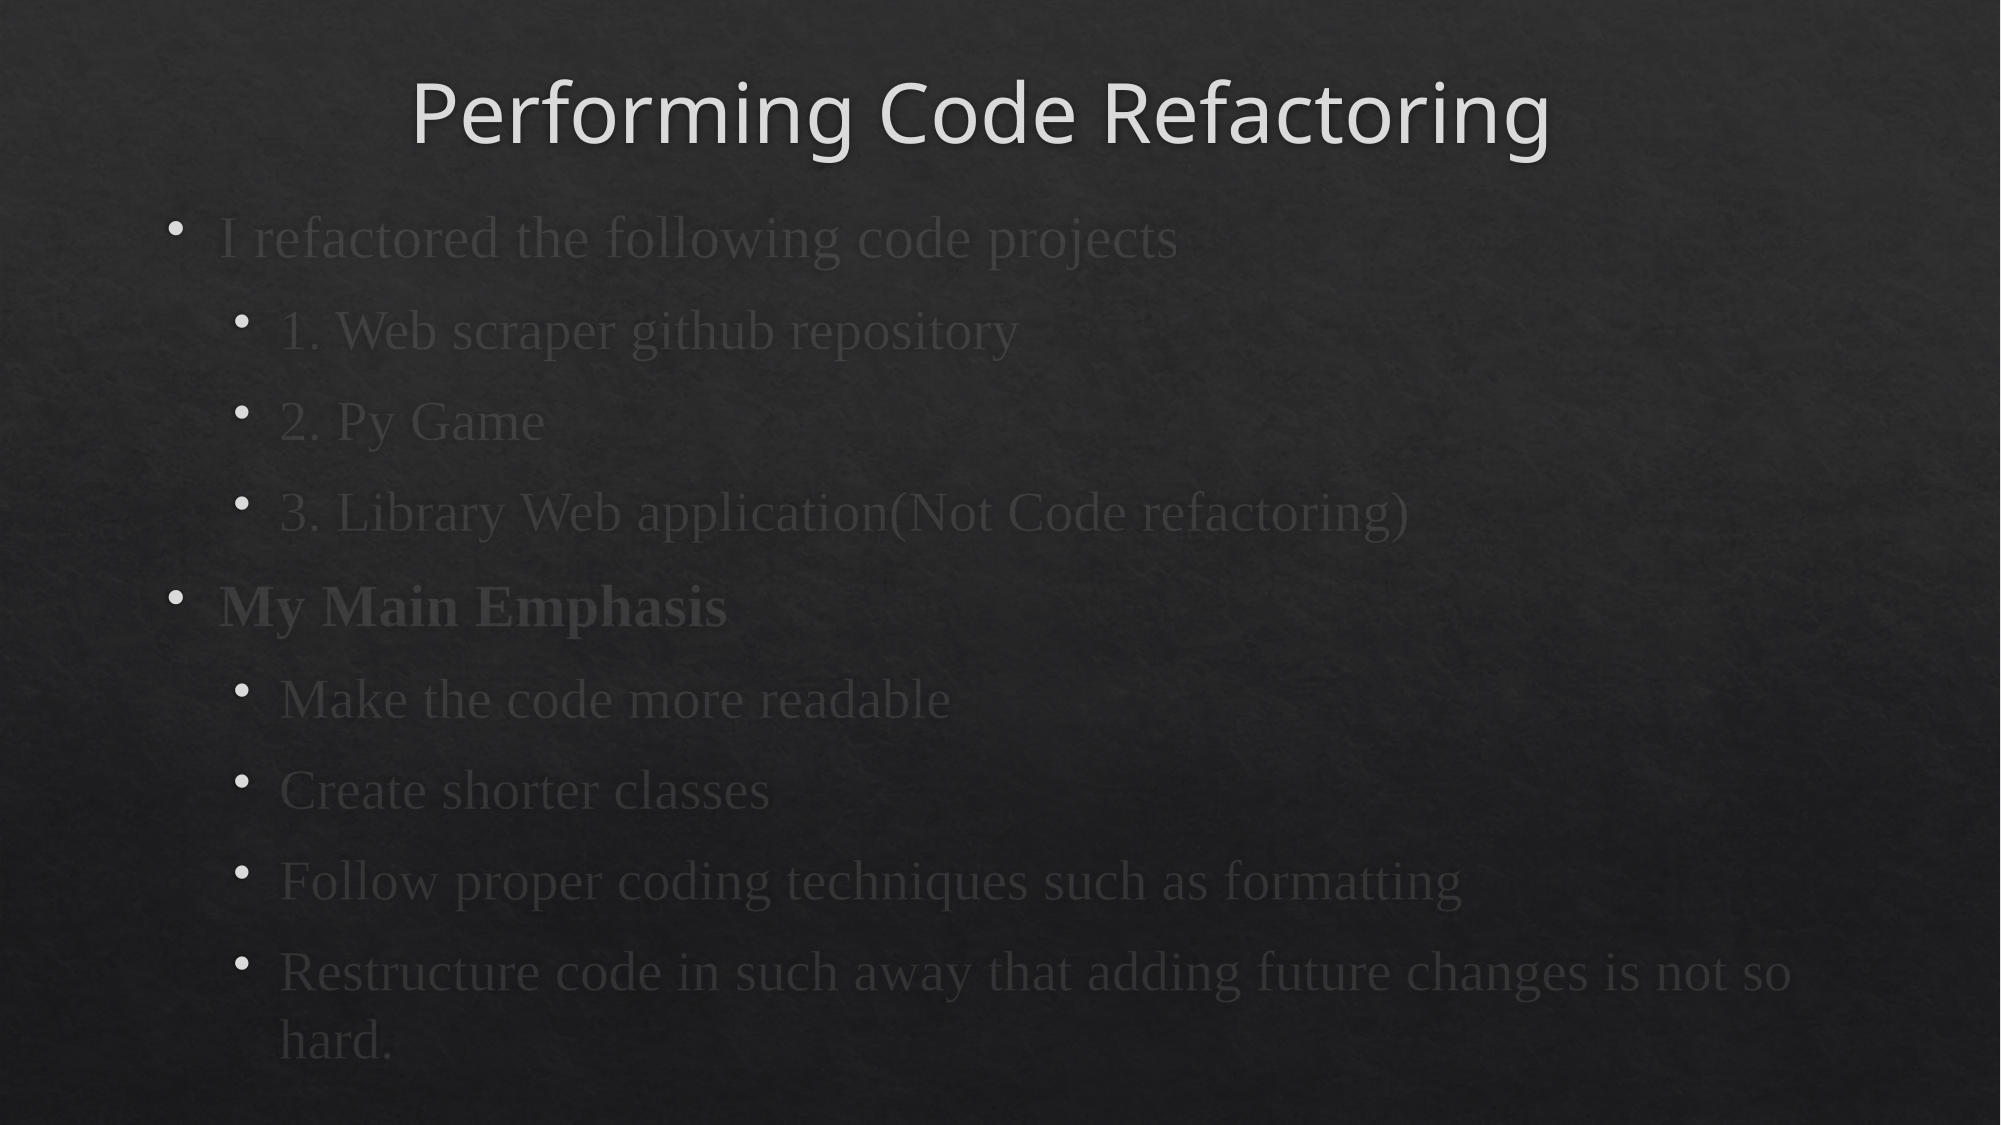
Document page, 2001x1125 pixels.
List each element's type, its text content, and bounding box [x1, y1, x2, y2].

list I refactored the following code projects 1. Web scraper github repository 2. Py Game 3. Library Web application(Not Code refactoring) My Main Emphasis Make the code more readable Create shorter classes Follow proper coding techniques such as formatting Restructure code in such away that adding future changes is not so hard. [147, 189, 1847, 1078]
title Performing Code Refactoring [132, 30, 1832, 190]
